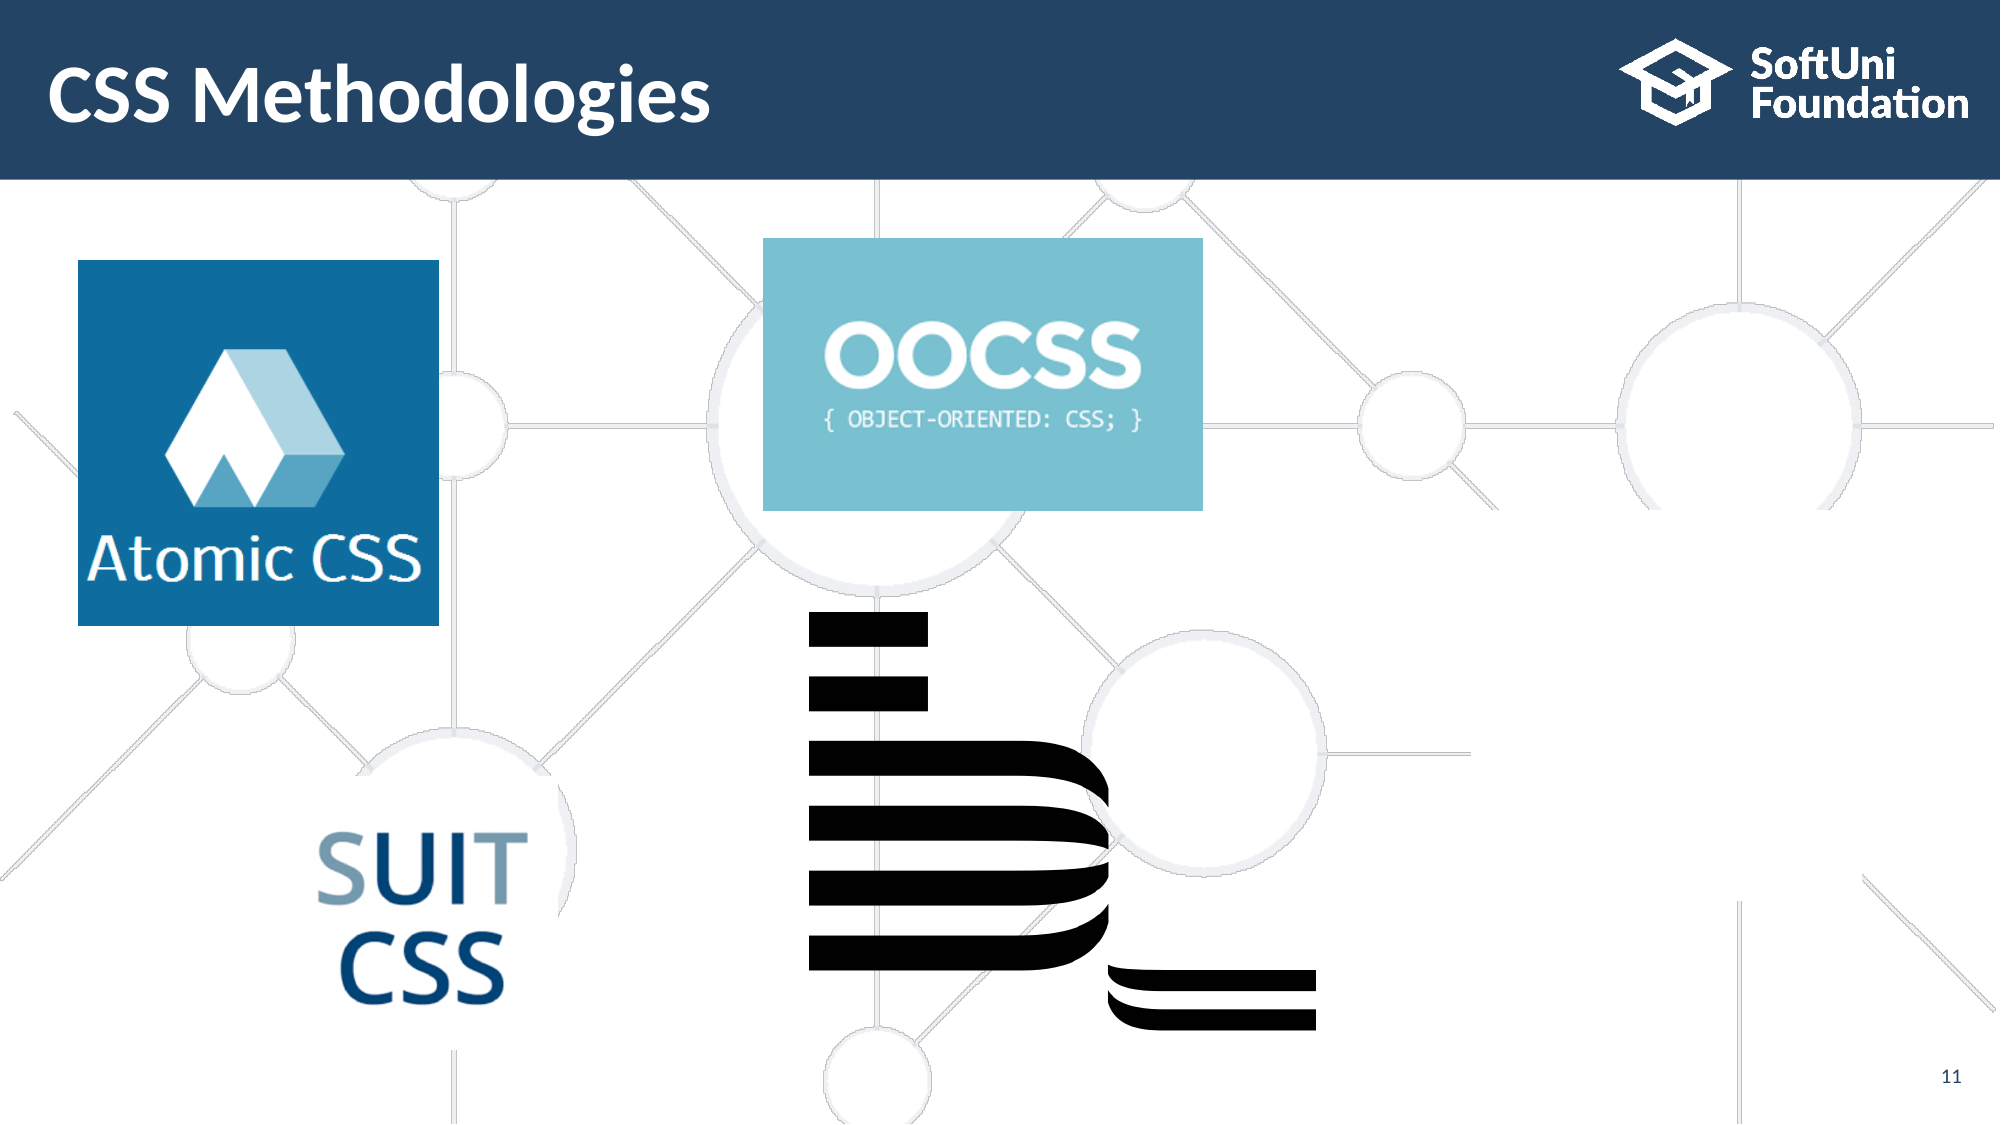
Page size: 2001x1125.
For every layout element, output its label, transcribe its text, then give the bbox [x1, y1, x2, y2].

picture [1618, 38, 1968, 126]
picture [0, 180, 2000, 1124]
slide_number ‹#› [1897, 1049, 1968, 1101]
title CSS Methodologies [31, 16, 1591, 162]
